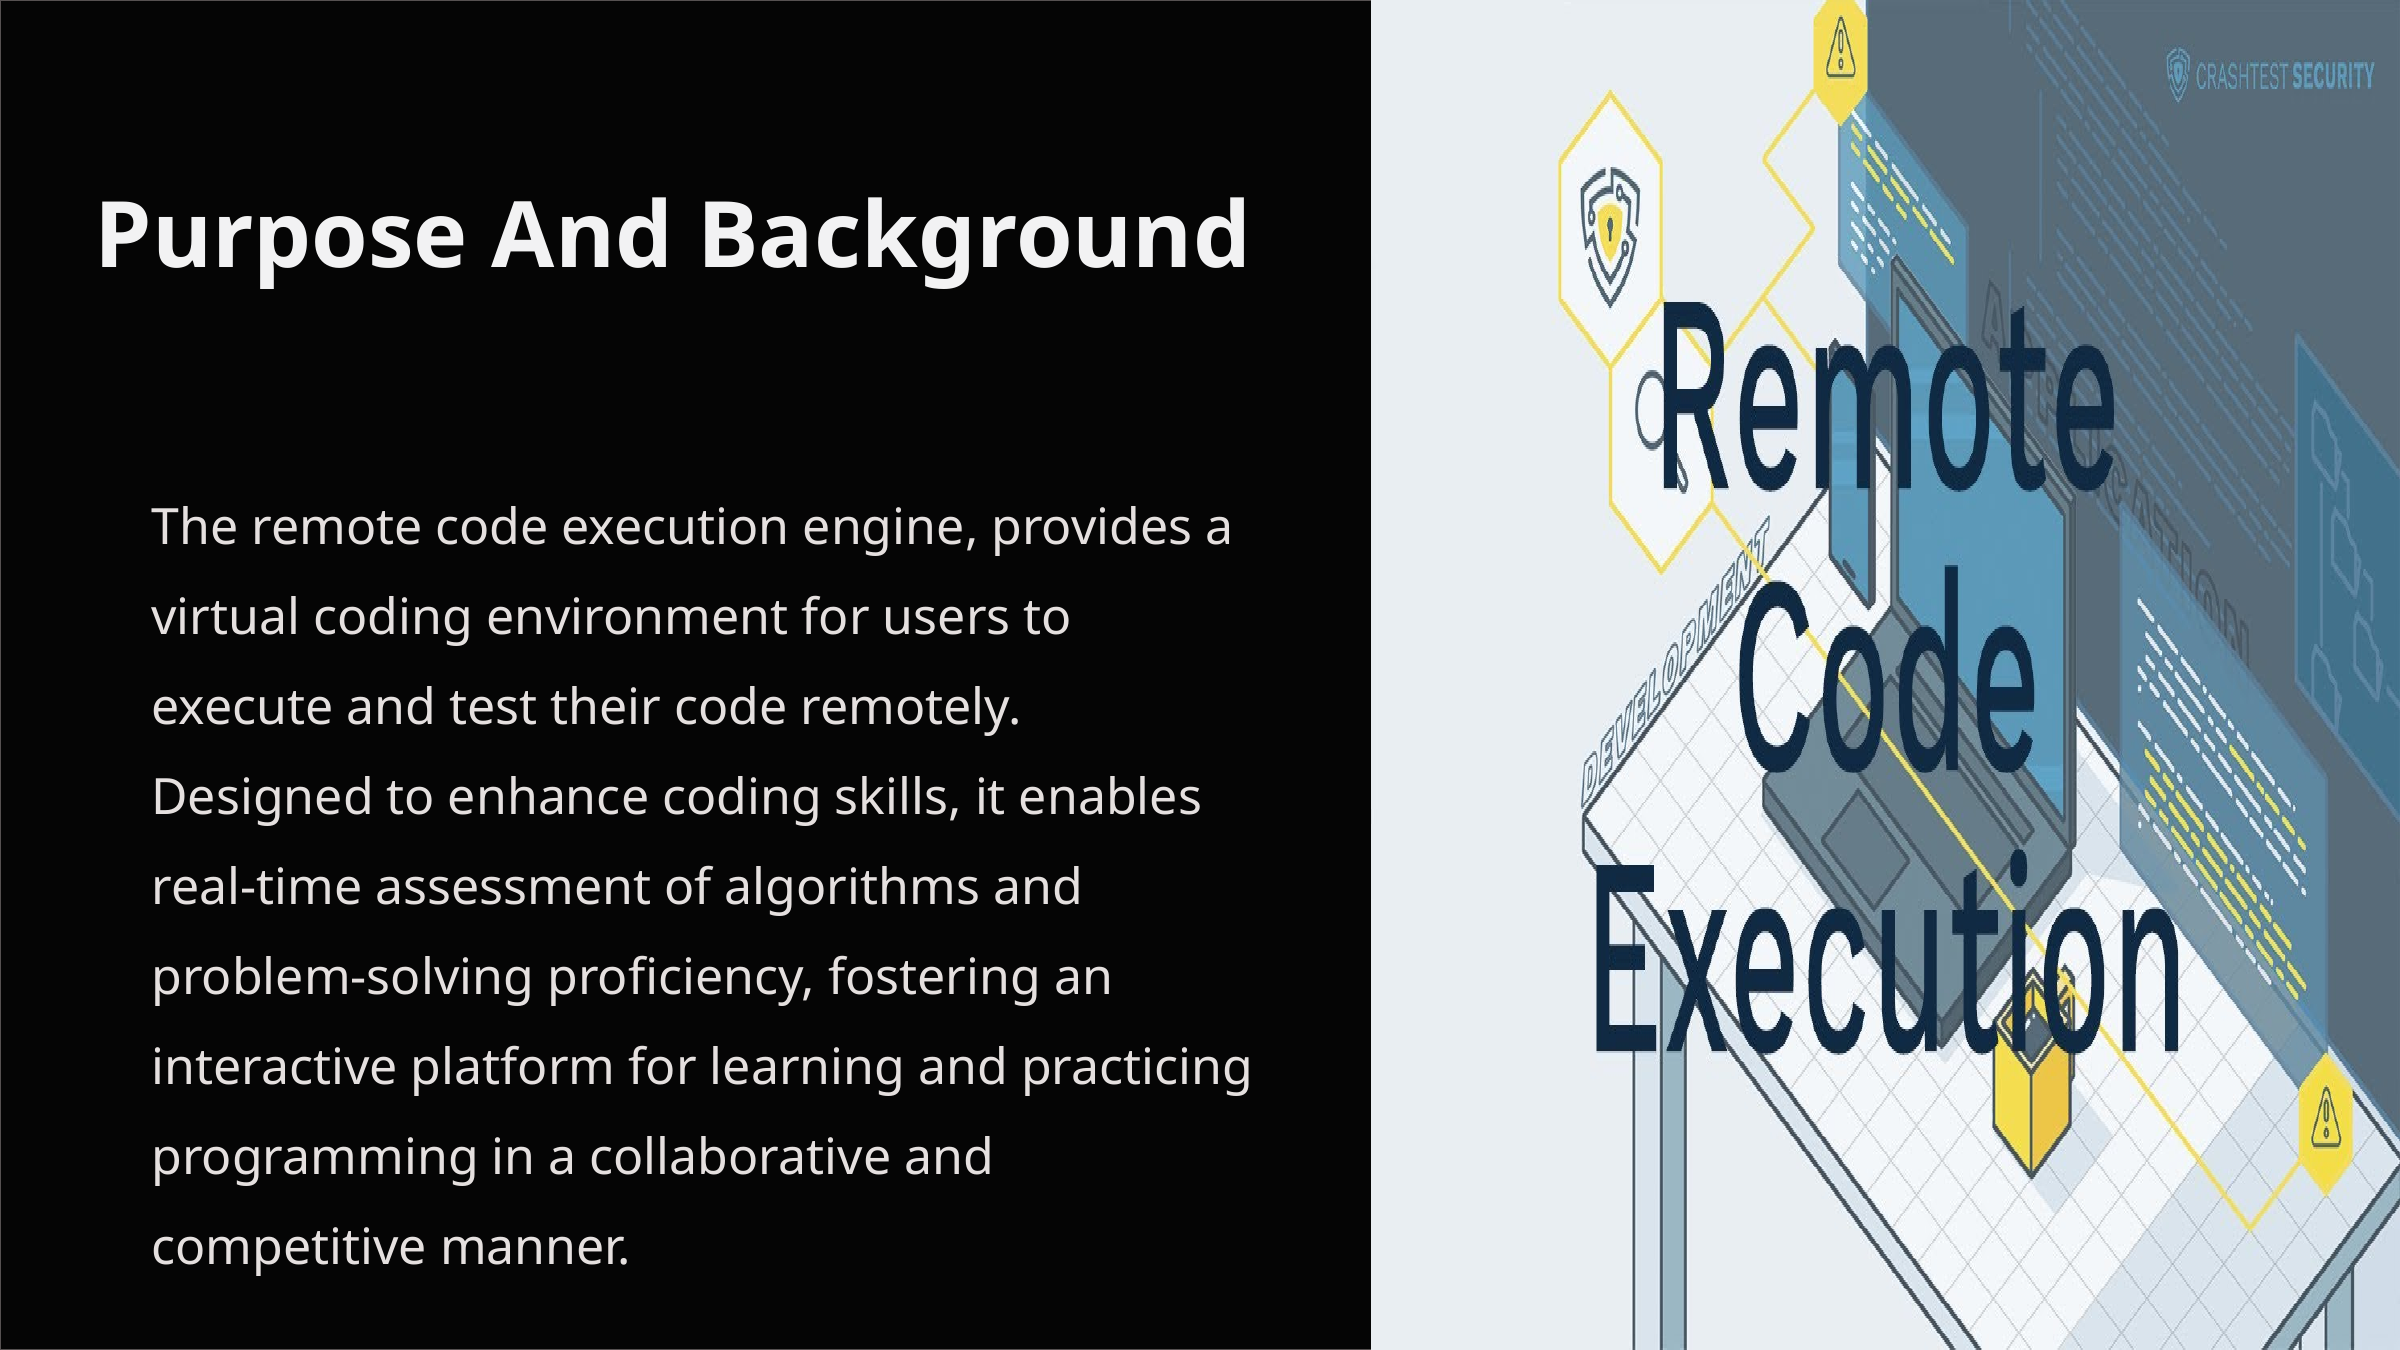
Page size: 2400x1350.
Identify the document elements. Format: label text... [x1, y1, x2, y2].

picture [1371, 0, 2400, 1350]
text_box Purpose And Background [79, 141, 1214, 333]
text_box The remote code execution engine, provides a virtual coding environment for users to execute and test their code remotely. Designed to enhance coding skills, it enables real-time assessment of algorithms and problem-solving proficiency, fostering an interactive platform for learning and practicing programming in a collaborative and competitive manner. [136, 457, 1271, 1085]
text_box [0, 0, 1371, 1350]
